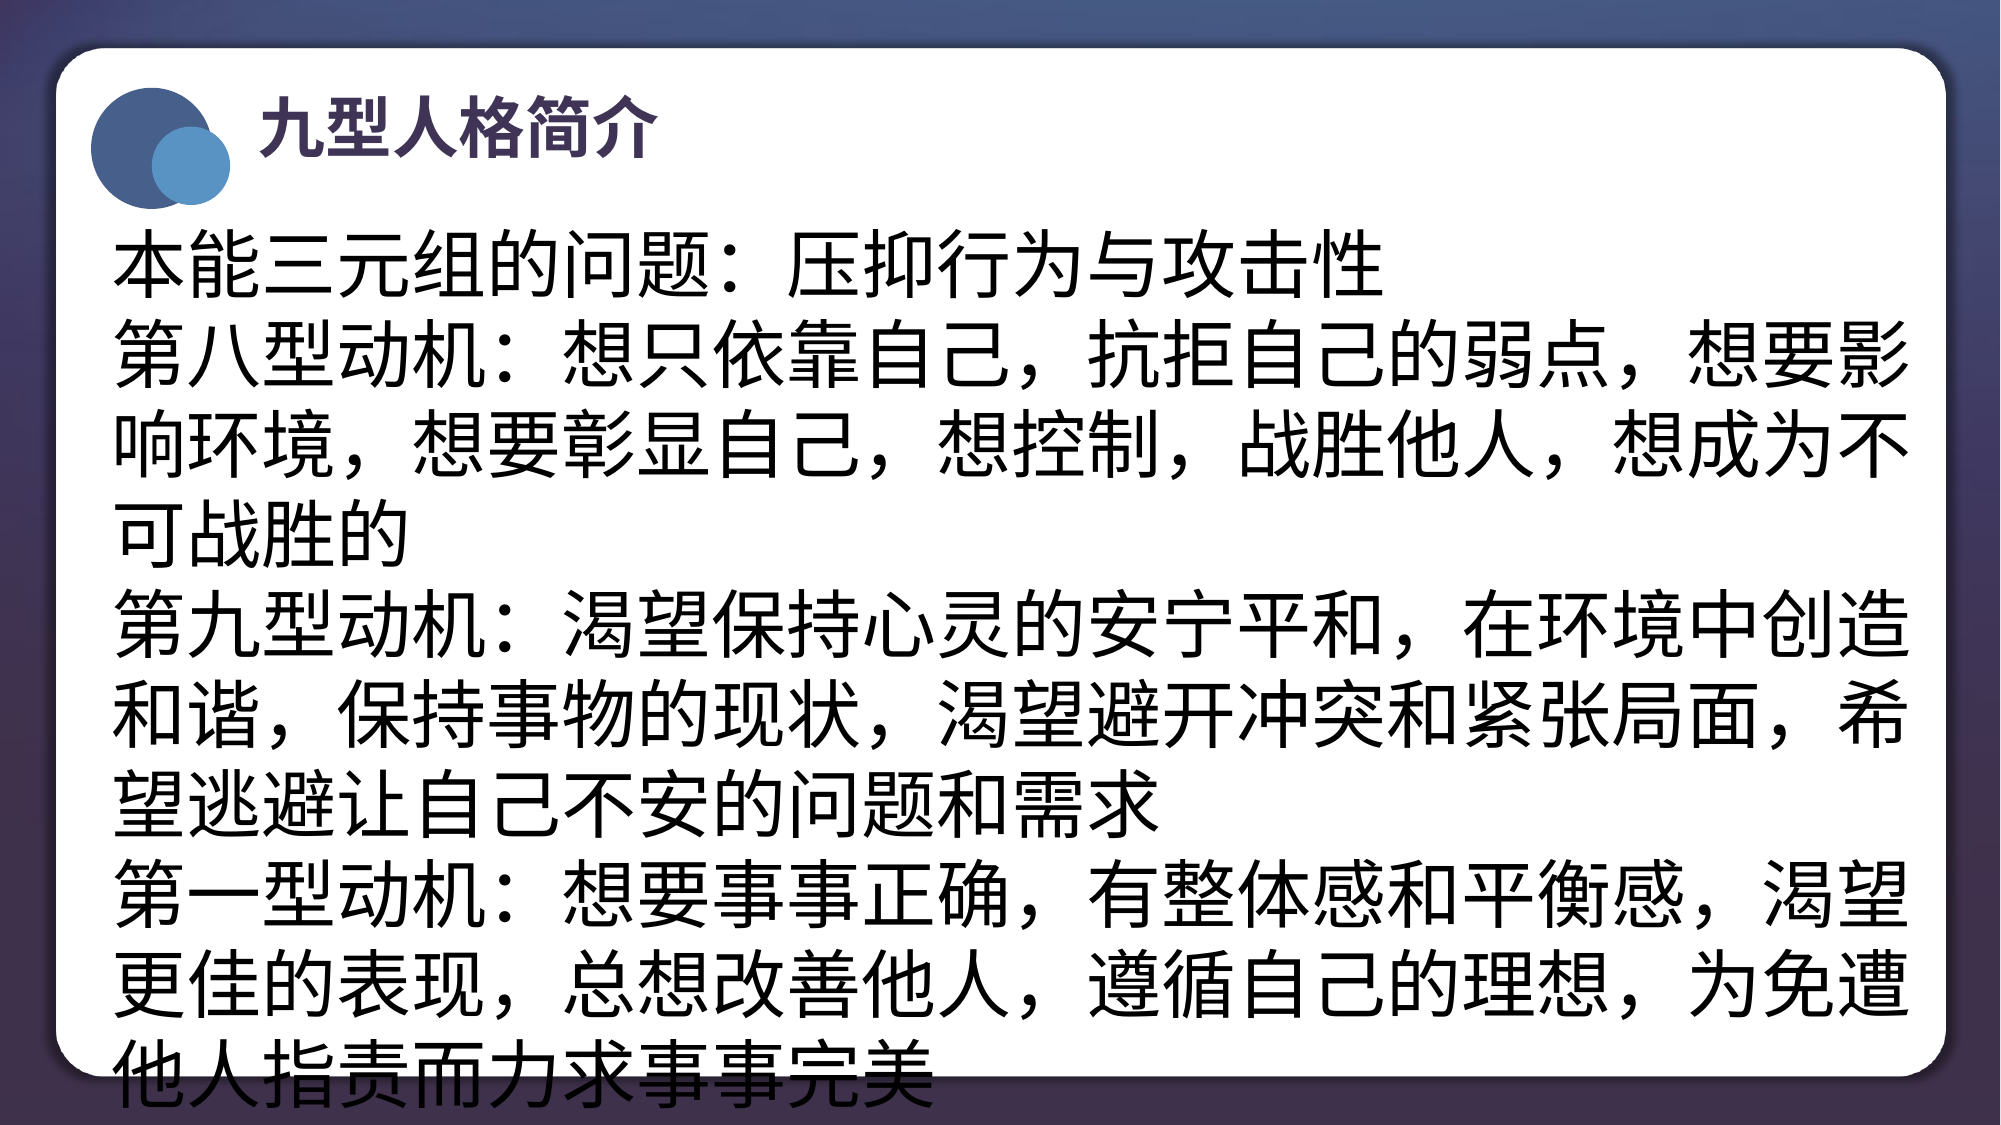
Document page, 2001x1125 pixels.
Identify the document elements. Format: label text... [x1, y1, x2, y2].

picture [0, 0, 2001, 1125]
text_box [91, 87, 231, 209]
text_box 九型人格简介 [244, 78, 729, 173]
text_box 本能三元组的问题：压抑行为与攻击性 第八型动机：想只依靠自己，抗拒自己的弱点，想要影响环境，想要彰显自己，想控制，战胜他人，想成为不可战胜的 第九型动机：渴望保持心灵的安宁平和，在环境中创造和谐，保持事物的现状，渴望避开冲突和紧张局面，希望逃避让自己不安的问题和需求 第一型动机：想要事事正确，有整体感和平衡感，渴望更佳的表现，总想改善他人，遵循自己的理想，为免遭他人指责而力求事事完美 [96, 210, 1969, 1125]
